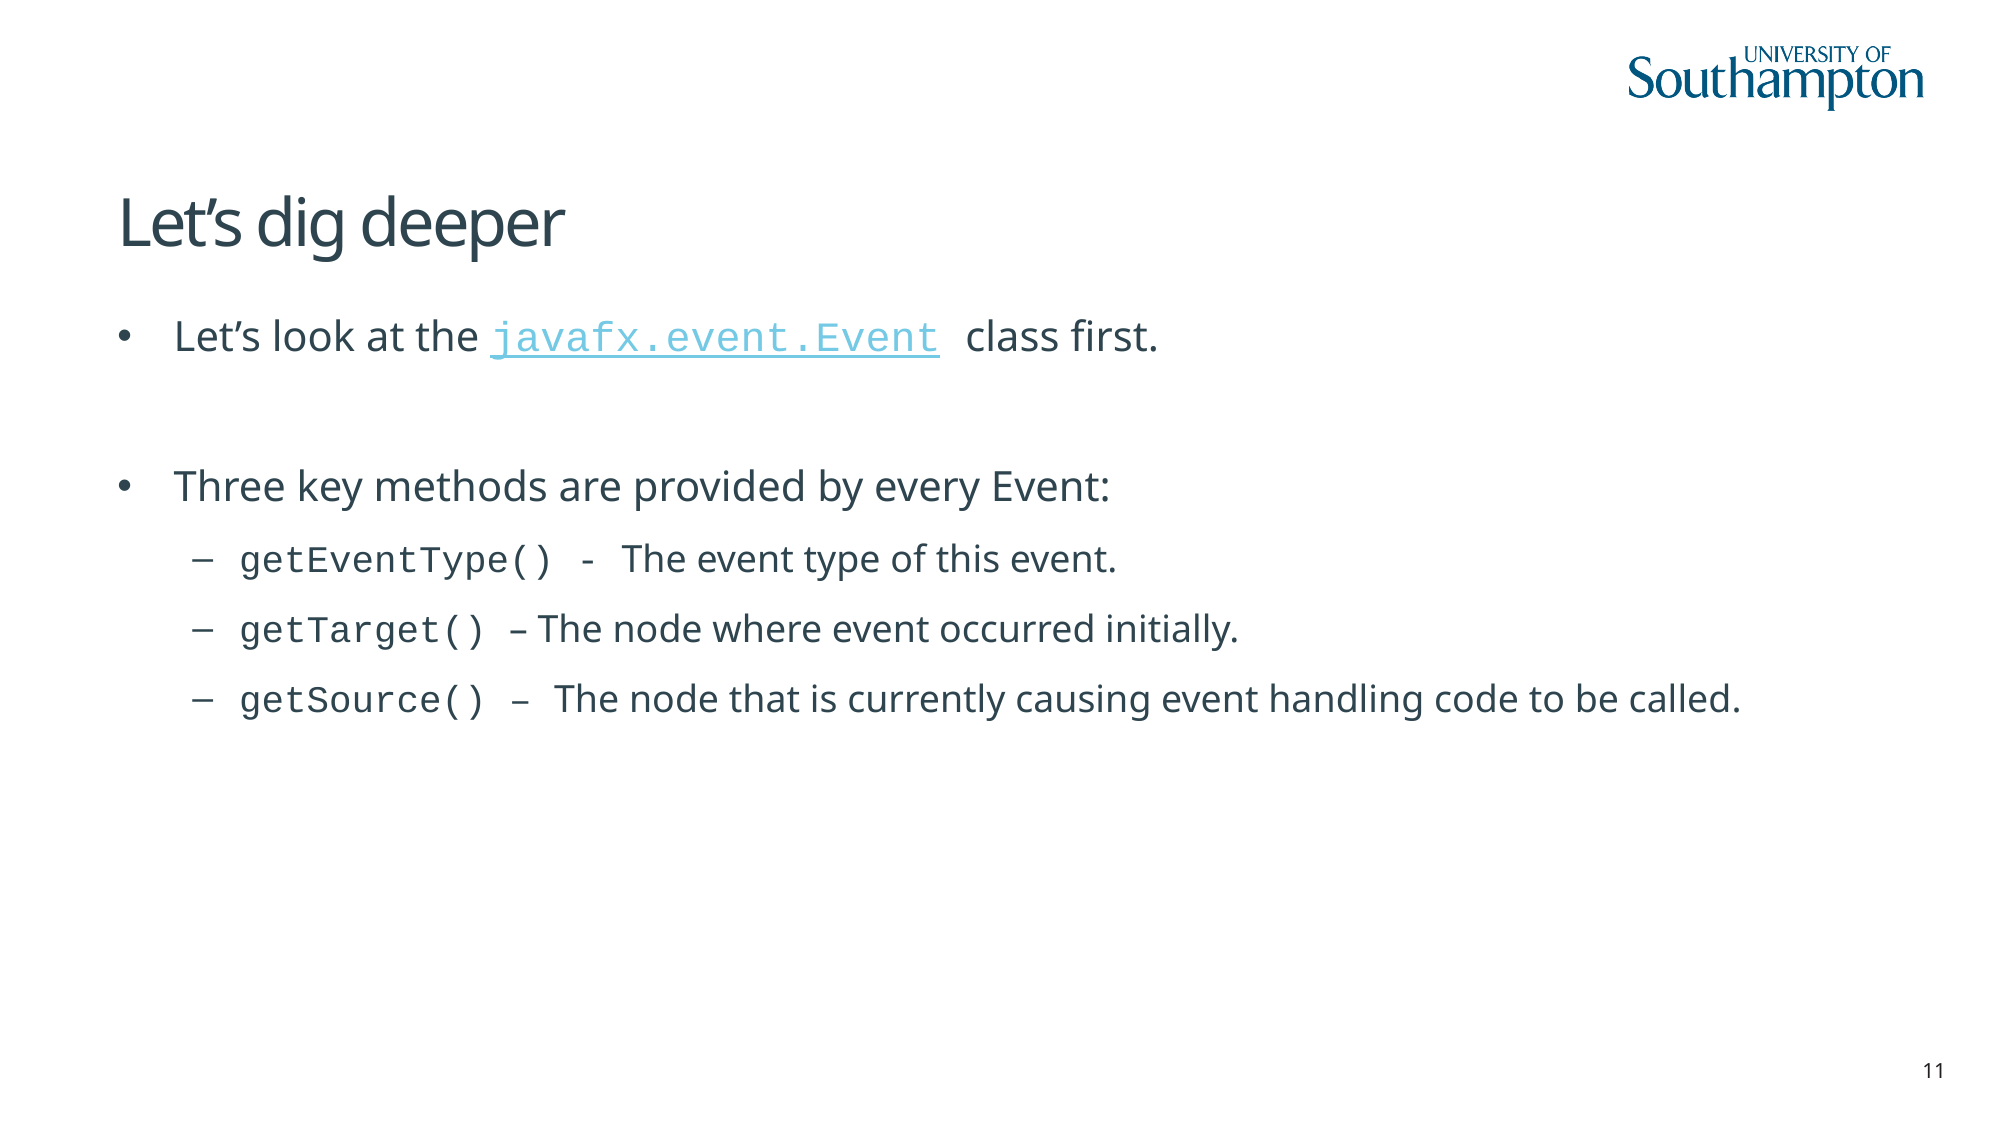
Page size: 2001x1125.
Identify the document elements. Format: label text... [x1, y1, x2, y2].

picture [1629, 71, 1648, 95]
title Let’s dig deeper [102, 113, 1882, 268]
list Let’s look at the javafx.event.Event class first. Three key methods are provided by every Event: getEventType() - The event type of this event. getTarget() – The node where event occurred initially. getSource() – The node that is currently causing event handling code to be called. [102, 302, 1882, 1024]
picture [1629, 46, 1924, 111]
picture [1869, 48, 1877, 60]
